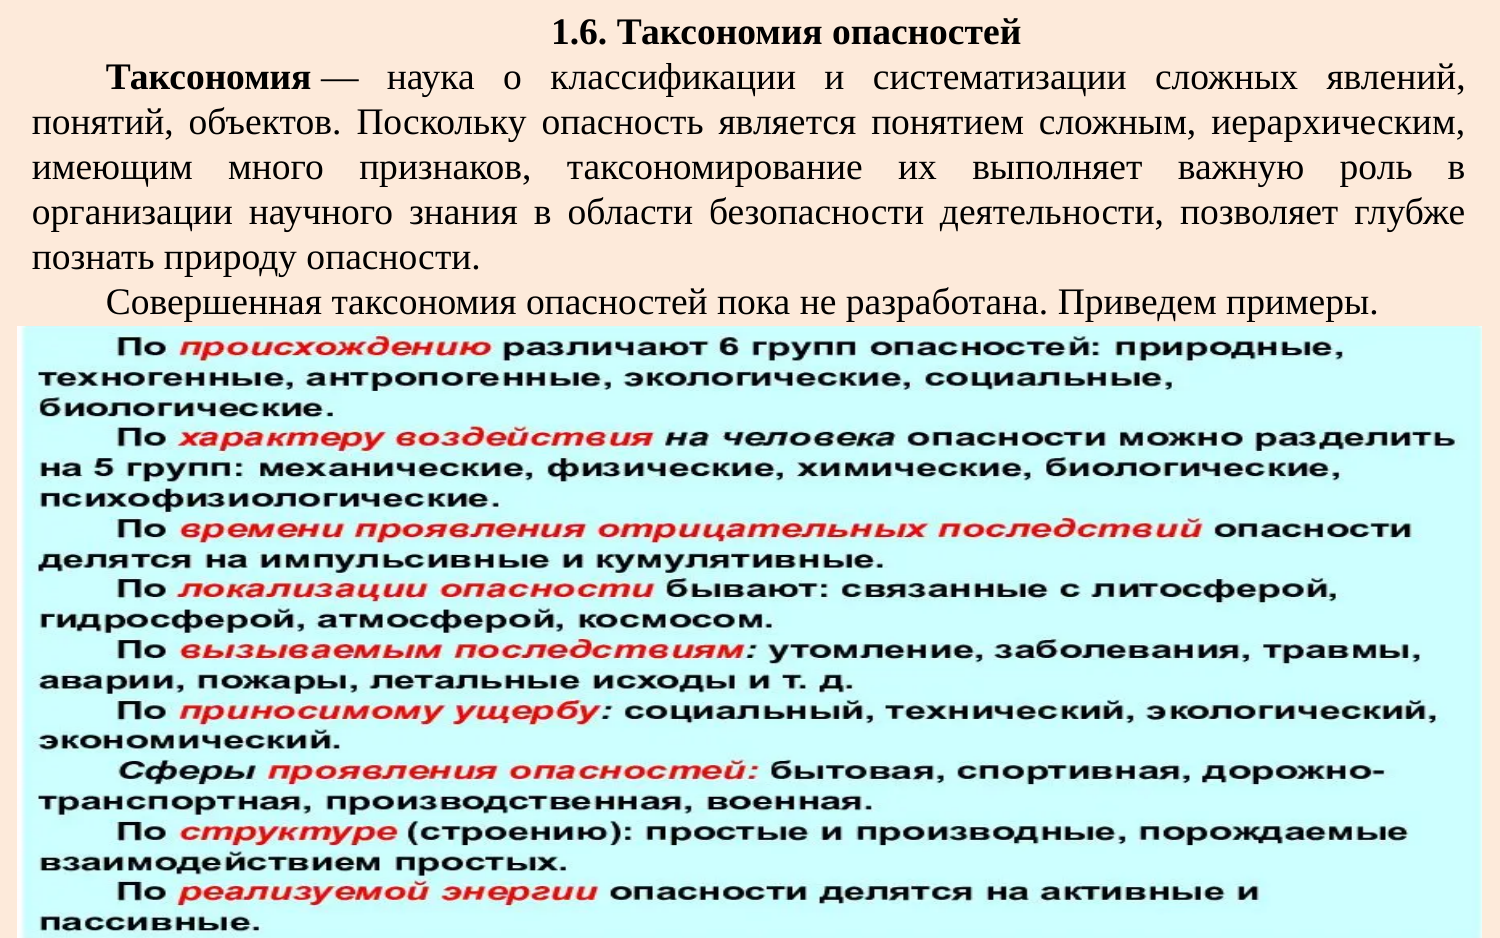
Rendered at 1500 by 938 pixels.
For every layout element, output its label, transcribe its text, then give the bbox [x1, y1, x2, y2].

text_box 1.6. Таксономия опасностей Таксономия — наука о классификации и систематизации сложных явлений, понятий, объектов. Поскольку опасность является понятием сложным, иерархическим, имеющим много признаков, таксономирование их выполняет важную роль в организации научного знания в области безопасности деятельности, позволяет глубже познать природу опасности. Совершенная таксономия опасностей пока не разработана. Приведем примеры. По происхождению различают 6 групп опасностей: природные, техногенные, антропогенные, экологические, социальные, биологические. По характеру воздействия на человека опасности можно разделить на 5 групп: механические, физические, химические, биологические, психофизиологические. По времени проявления отрицательных последствий опасности делятся на импульсивные и кумулятивные. По локализации опасности бывают: связанные с литосферой, гидросферой, атмосферой, космосом. По вызываемым последствиям: утомление, заболевания, травмы, аварии, пожары, летальные исходы ит. д. По приносимому ущербу: социальный, технический, экологический, экономический. [17, 0, 1482, 326]
picture [16, 326, 1483, 938]
